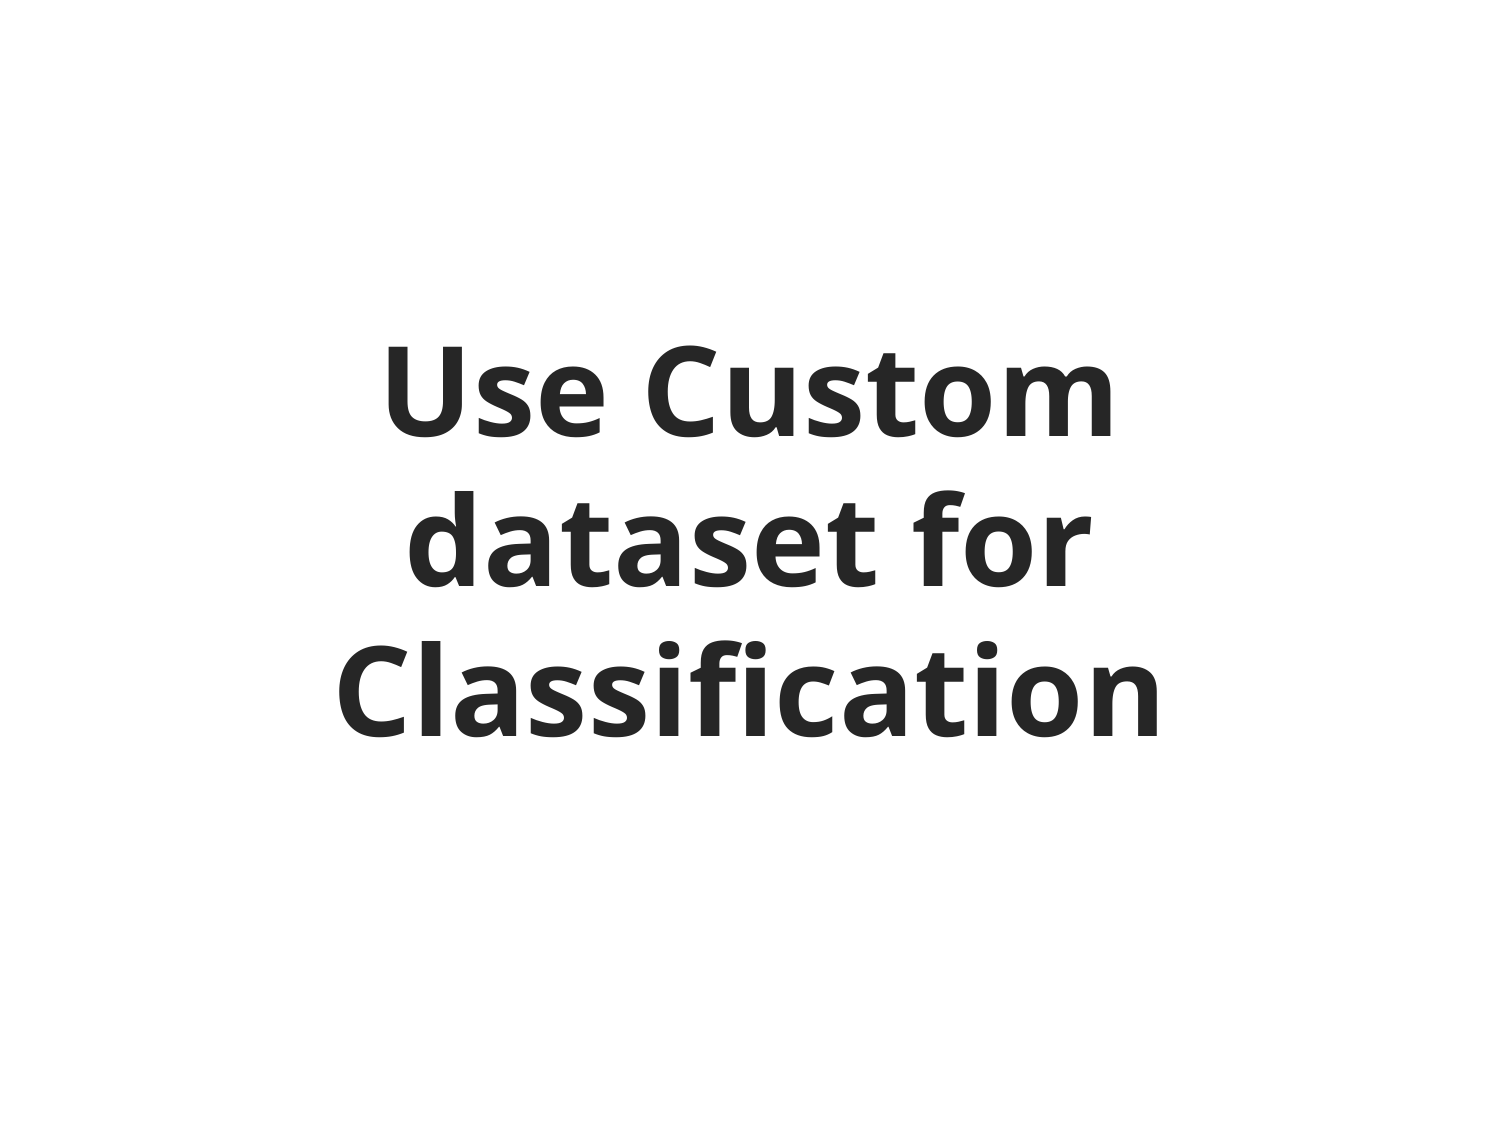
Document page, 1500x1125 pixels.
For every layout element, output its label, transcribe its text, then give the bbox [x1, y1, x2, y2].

text_box Use Custom dataset for Classification [112, 415, 1388, 657]
